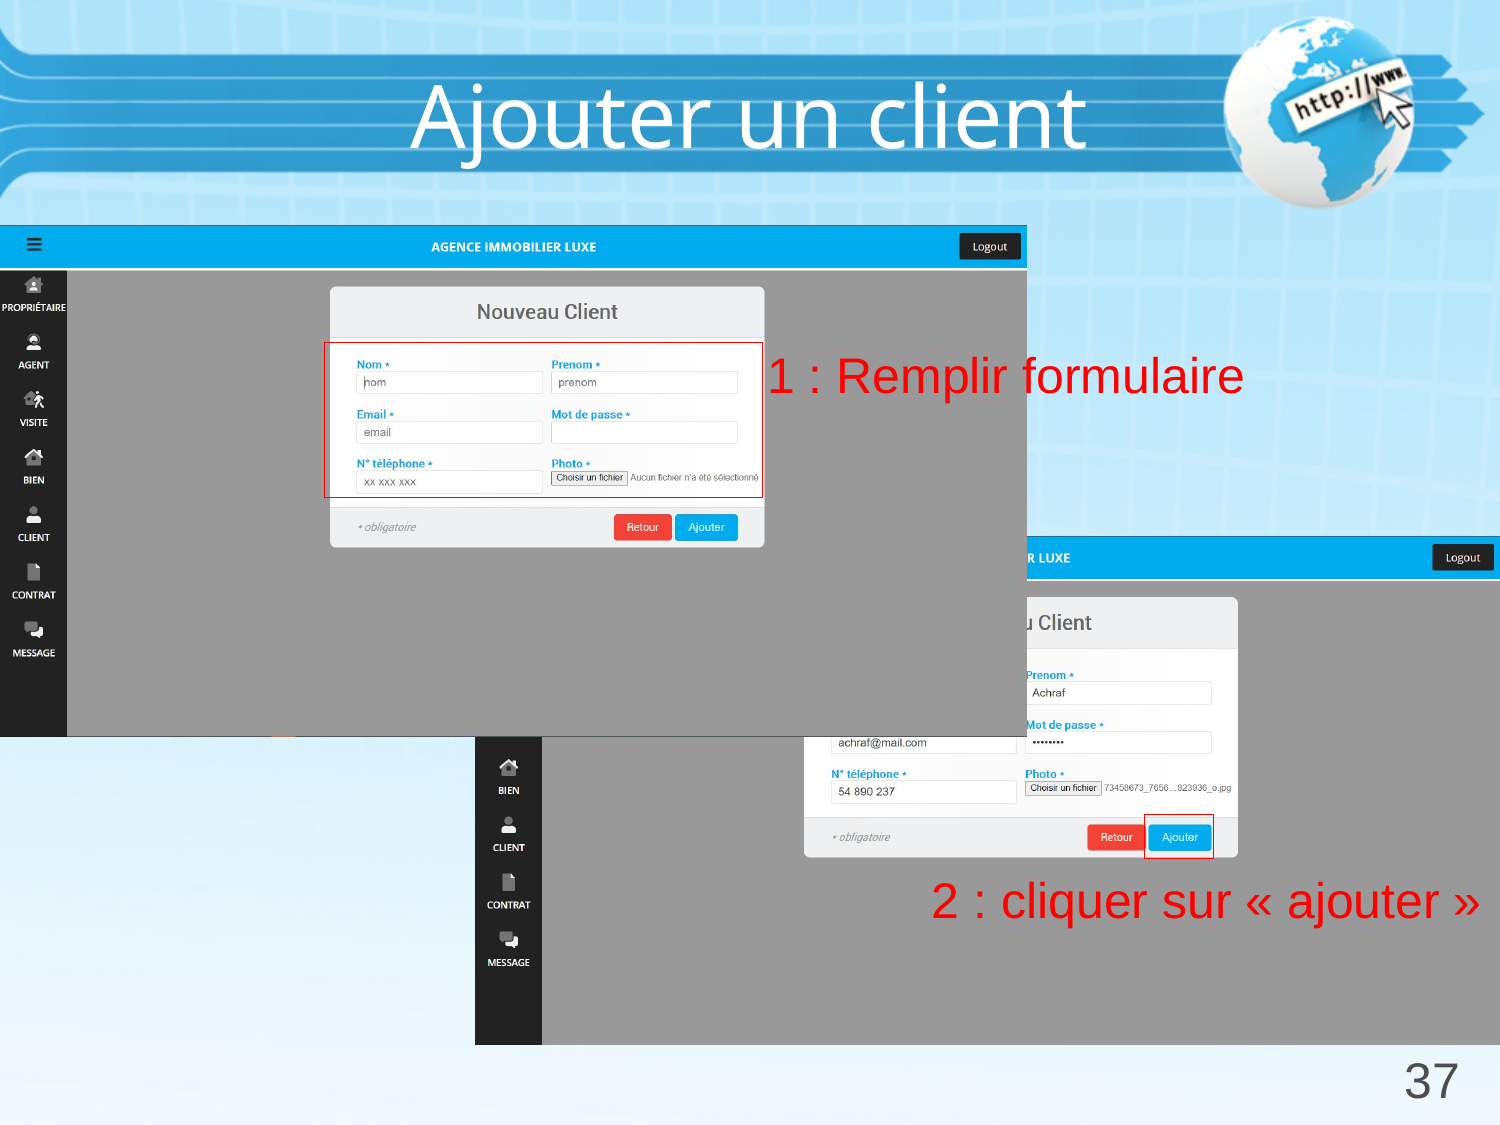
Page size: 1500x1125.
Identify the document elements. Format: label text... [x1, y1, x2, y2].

picture [1047, 554, 1053, 562]
picture [532, 243, 539, 251]
picture [543, 243, 551, 251]
title Ajouter un client [149, 54, 1350, 173]
picture [490, 243, 499, 251]
picture [1056, 554, 1061, 562]
text_box 37 [1362, 1045, 1475, 1116]
picture [582, 243, 587, 251]
picture [1433, 544, 1494, 570]
picture [516, 243, 529, 251]
picture [960, 233, 1021, 259]
picture [433, 243, 454, 251]
picture [573, 243, 579, 251]
picture [502, 243, 515, 251]
picture [554, 243, 560, 251]
text_box 1 : Remplir formulaire [1027, 335, 1260, 411]
picture [0, 0, 1500, 1125]
picture [458, 243, 473, 251]
